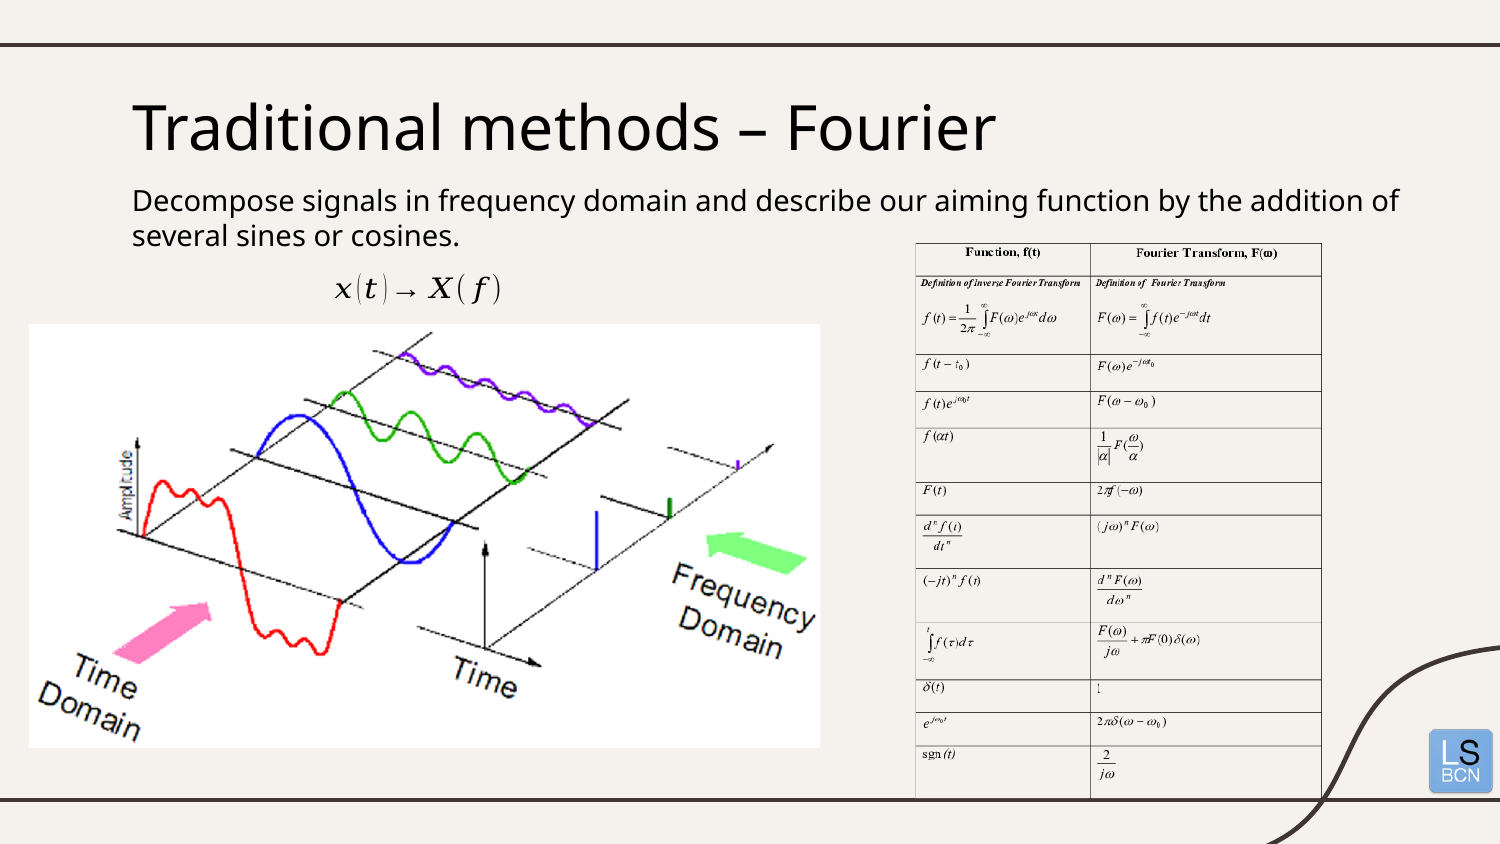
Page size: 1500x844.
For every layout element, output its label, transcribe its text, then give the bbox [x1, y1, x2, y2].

picture [1421, 721, 1500, 801]
picture [908, 234, 1334, 801]
title Traditional methods – Fourier [116, 72, 1278, 166]
text_box Decompose signals in frequency domain and describe our aiming function by the addition of several sines or cosines. [116, 166, 1438, 273]
picture [28, 324, 821, 748]
